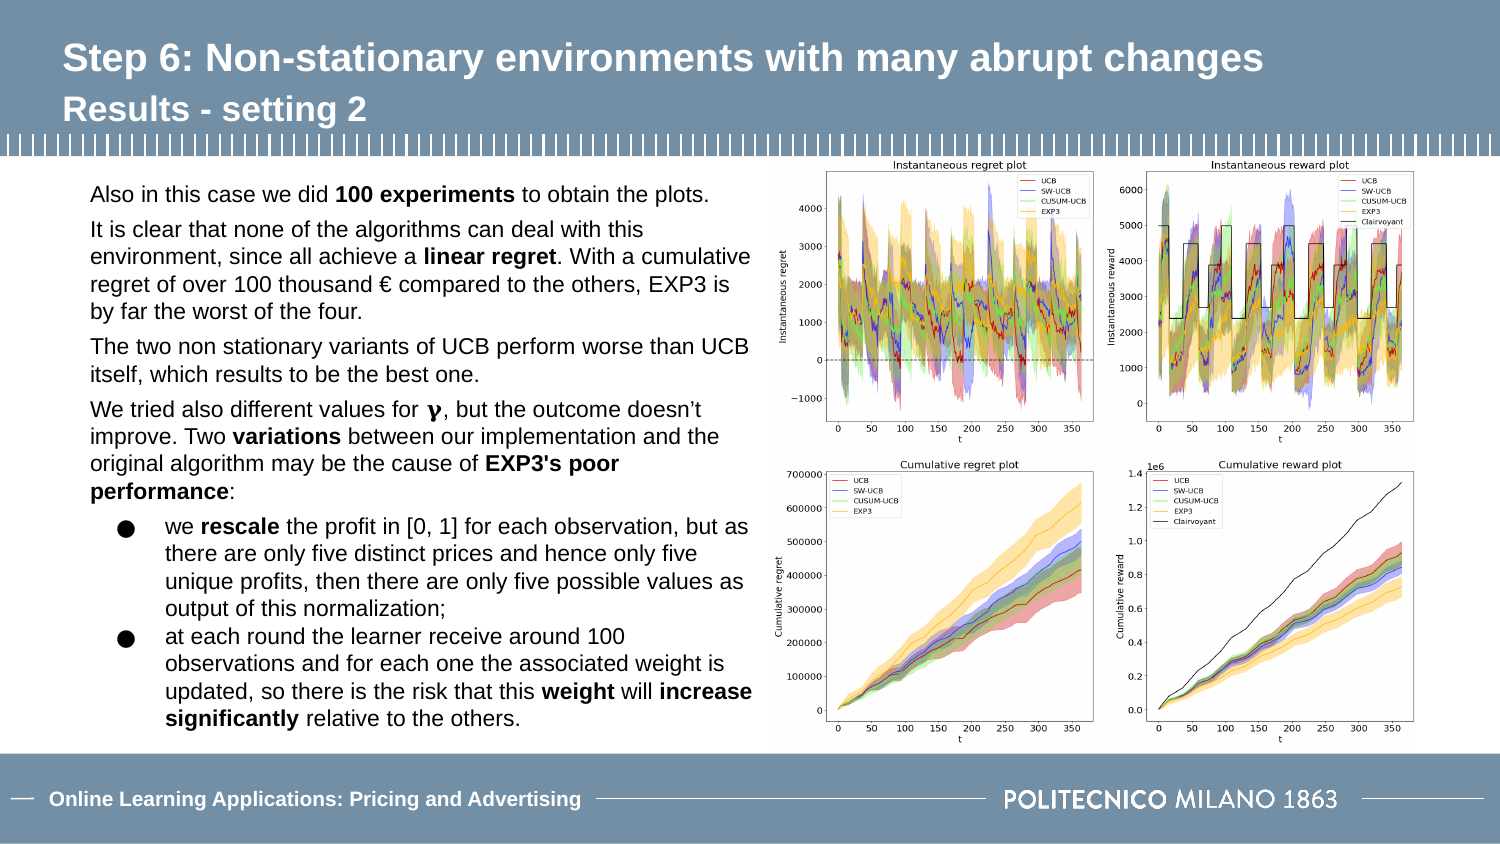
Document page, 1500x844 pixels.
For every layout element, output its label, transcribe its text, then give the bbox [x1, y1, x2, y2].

picture [999, 780, 1342, 817]
title Step 6: Non-stationary environments with many abrupt changes Results - setting 2 [47, 17, 1455, 121]
picture [771, 156, 1417, 747]
list Also in this case we did 100 experiments to obtain the plots. It is clear that none of the algorithms can deal with this environment, since all achieve a linear regret. With a cumulative regret of over 100 thousand € compared to the others, EXP3 is by far the worst of the four. The two non stationary variants of UCB perform worse than UCB itself, which results to be the best one. We tried also different values for 𝛄, but the outcome doesn’t improve. Two variations between our implementation and the original algorithm may be the cause of EXP3's poor performance: we rescale the profit in [0, 1] for each observation, but as there are only five distinct prices and hence only five unique profits, then there are only five possible values as output of this normalization; at each round the learner receive around 100 observations and for each one the associated weight is updated, so there is the risk that this weight will increase significantly relative to the others. [75, 171, 766, 734]
